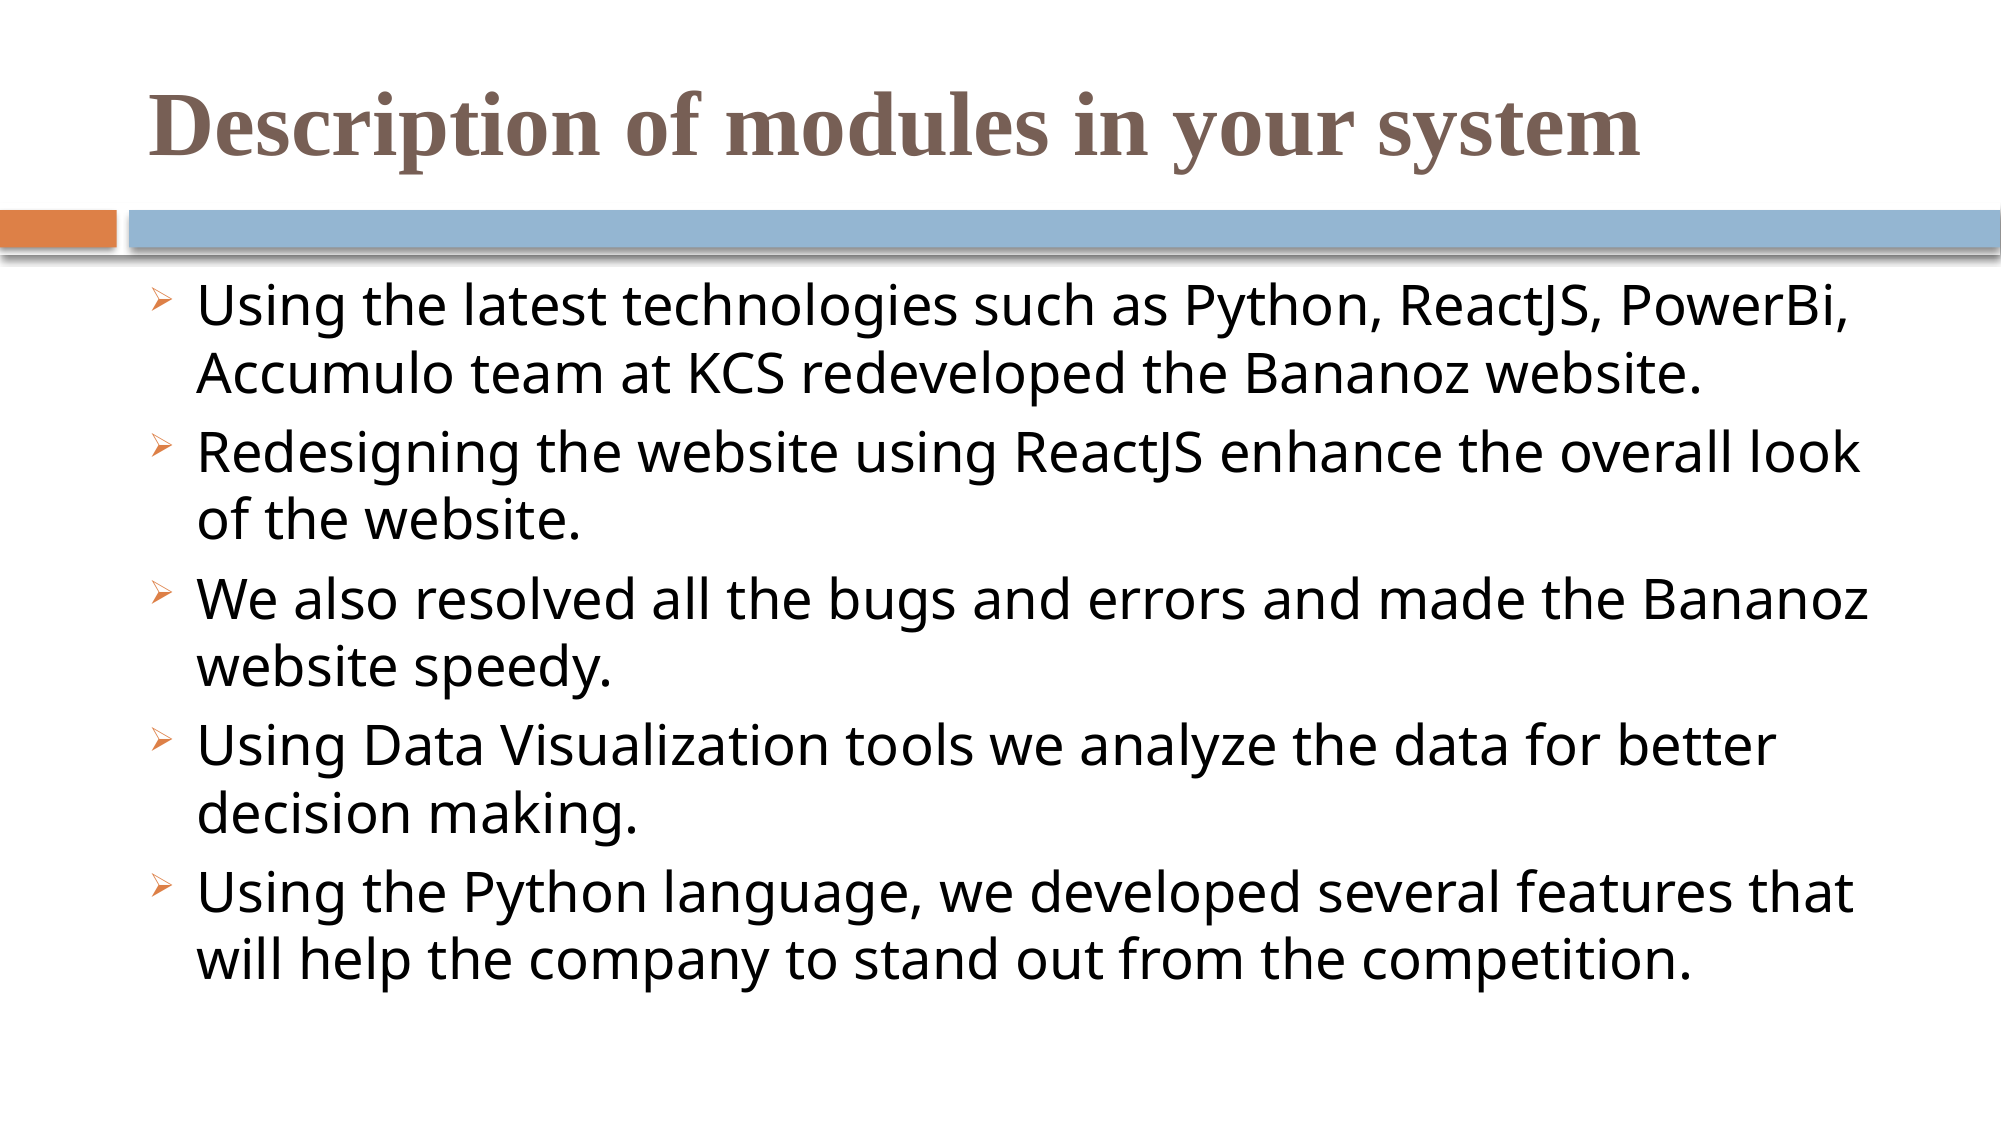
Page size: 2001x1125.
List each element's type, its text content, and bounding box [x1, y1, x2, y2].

title Description of modules in your system [133, 37, 1918, 200]
list Using the latest technologies such as Python, ReactJS, PowerBi, Accumulo team at KCS redeveloped the Bananoz website. Redesigning the website using ReactJS enhance the overall look of the website. We also resolved all the bugs and errors and made the Bananoz website speedy. Using Data Visualization tools we analyze the data for better decision making. Using the Python language, we developed several features that will help the company to stand out from the competition. [133, 262, 1918, 1000]
